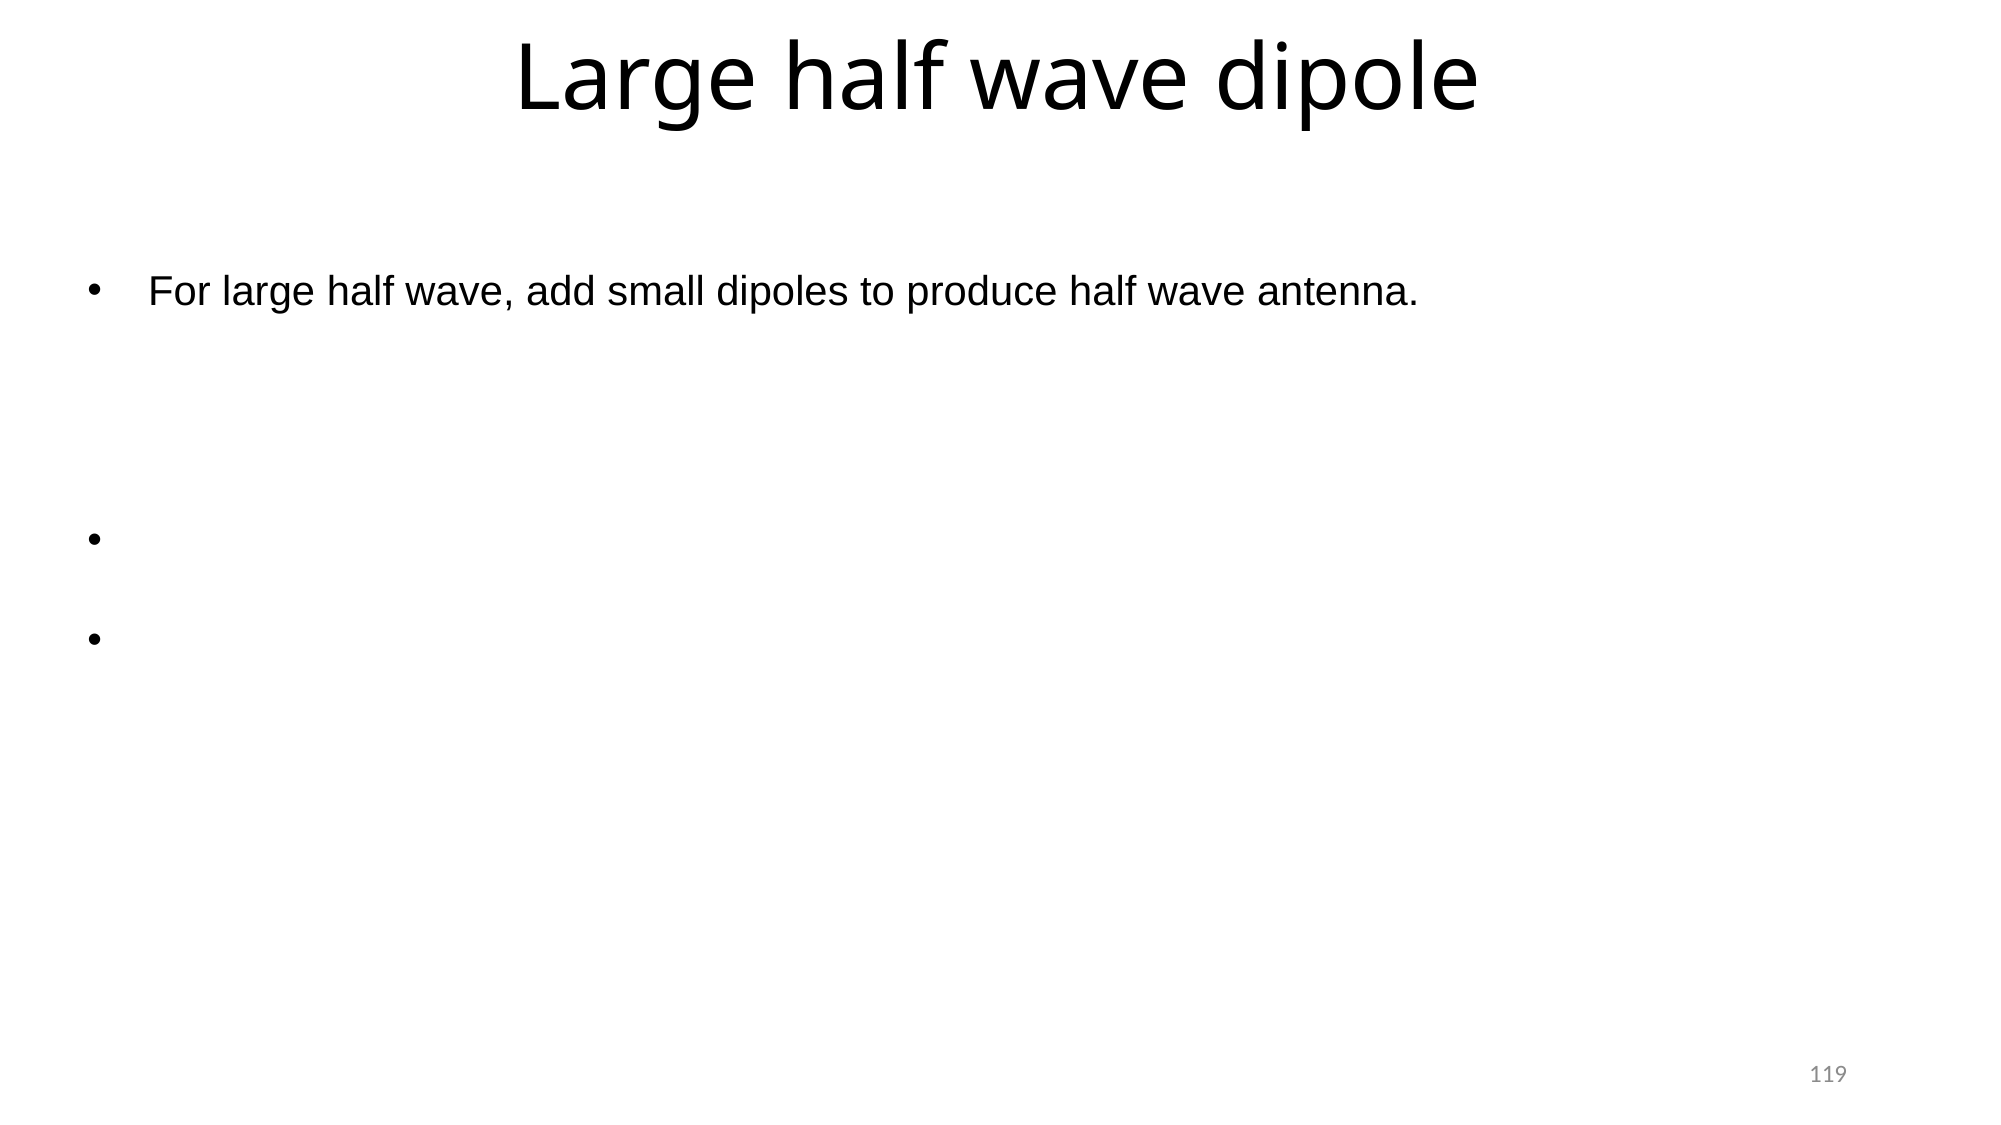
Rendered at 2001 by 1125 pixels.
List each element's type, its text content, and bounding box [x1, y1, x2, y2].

title Large half wave dipole [21, 12, 1975, 147]
slide_number 119 [1412, 1042, 1863, 1103]
